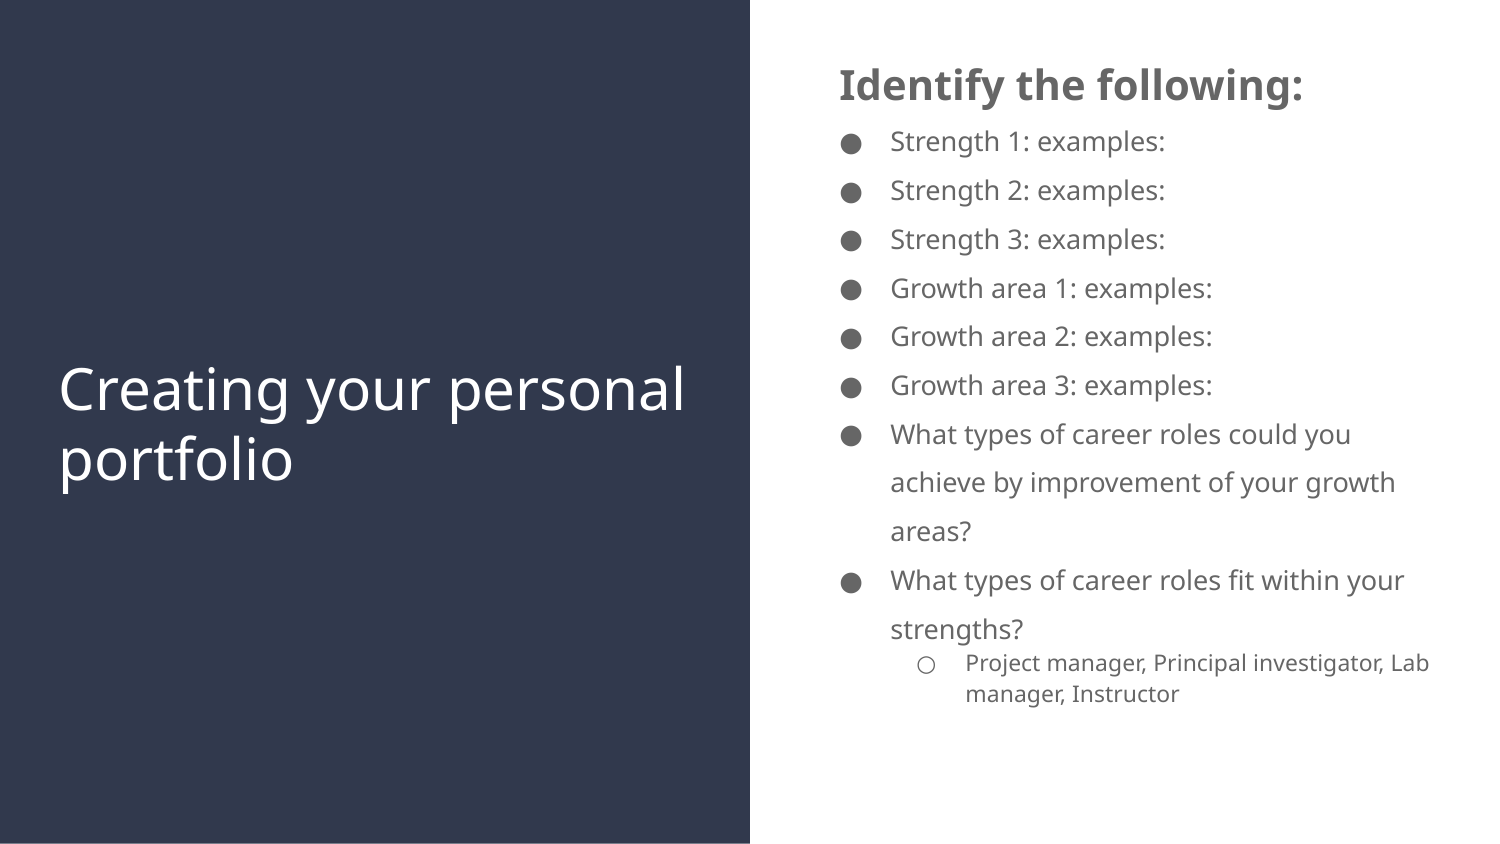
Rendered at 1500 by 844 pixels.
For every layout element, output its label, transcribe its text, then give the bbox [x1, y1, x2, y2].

list Identify the following: Strength 1: examples: Strength 2: examples: Strength 3: examples: Growth area 1: examples: Growth area 2: examples: Growth area 3: examples: What types of career roles could you achieve by improvement of your growth areas? What types of career roles fit within your strengths? Project manager, Principal investigator, Lab manager, Instructor [800, 36, 1449, 757]
title Creating your personal portfolio [43, 281, 708, 562]
